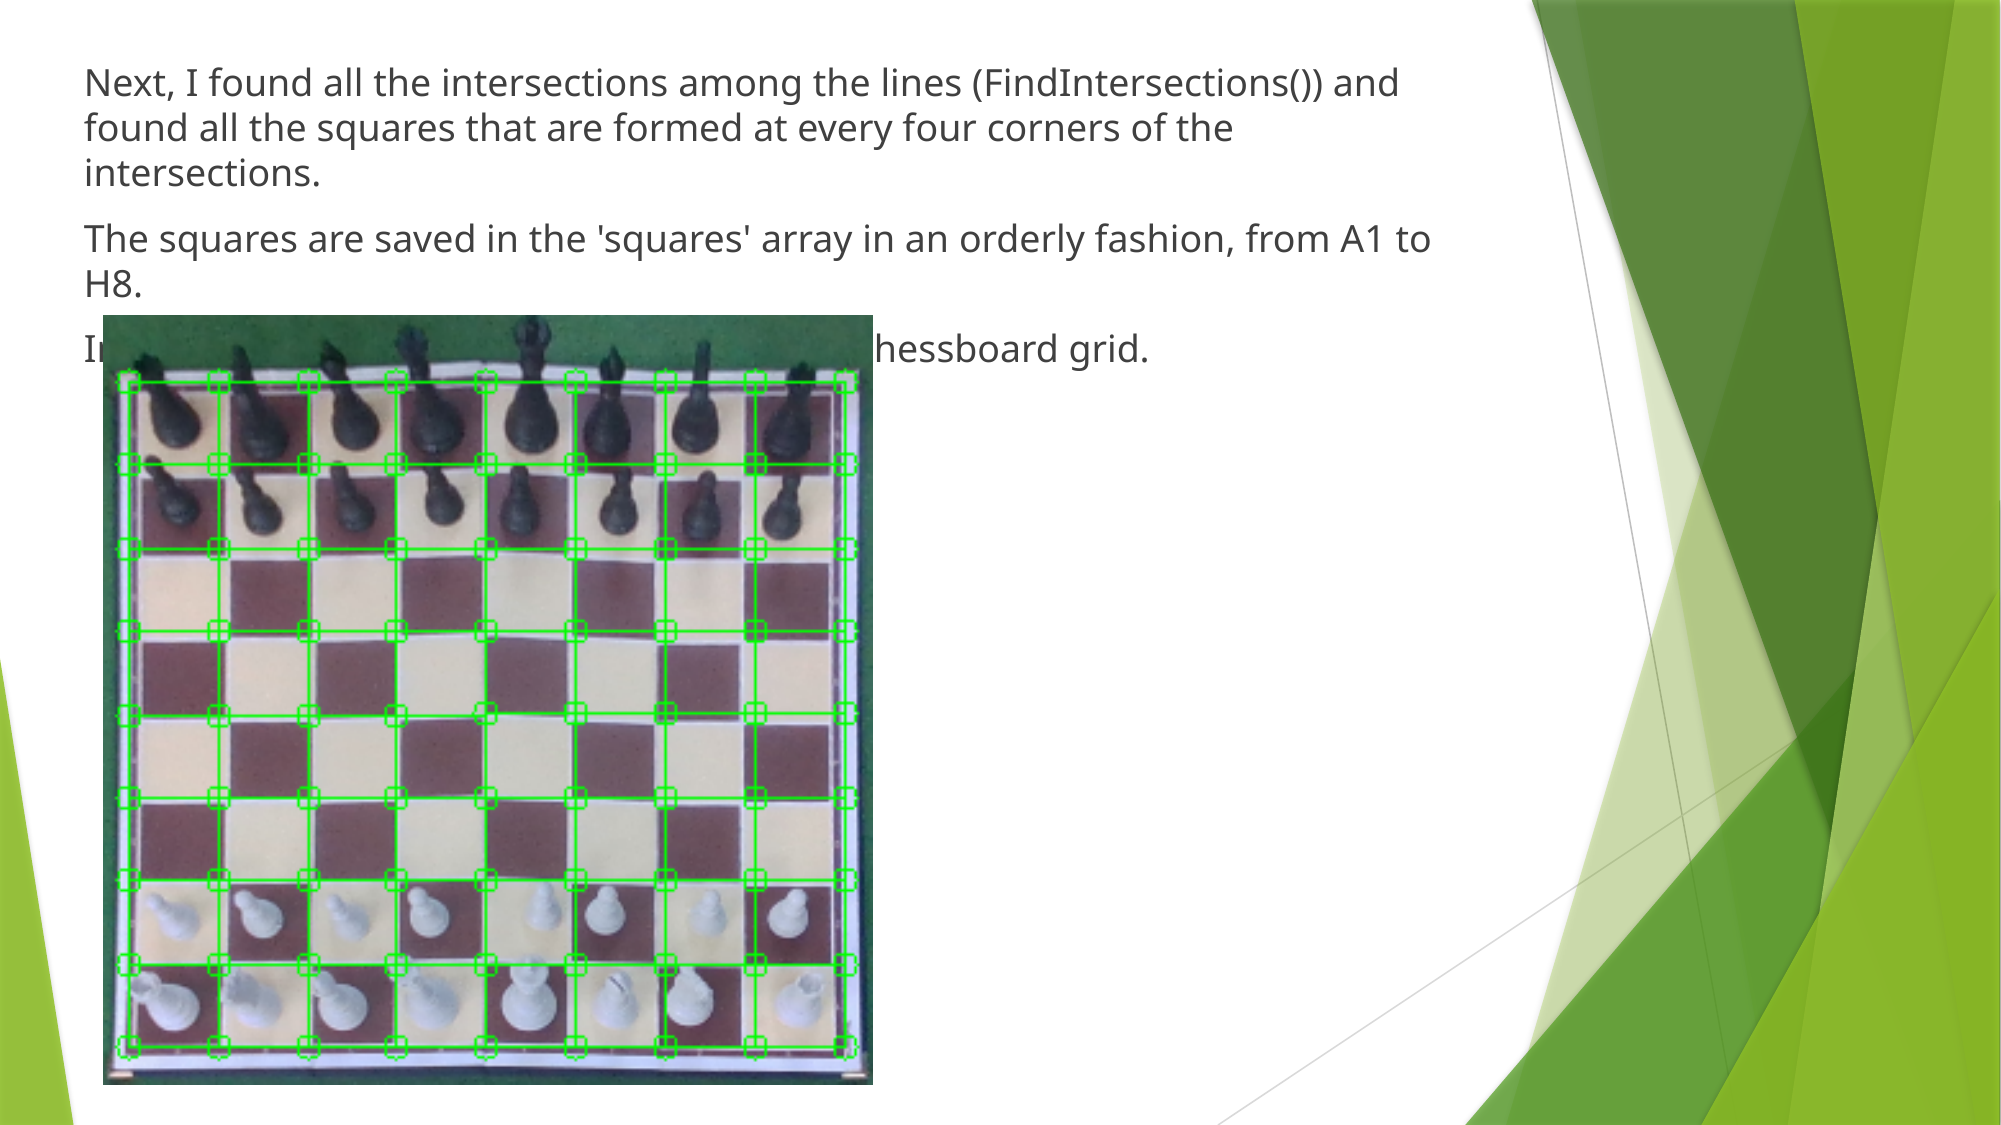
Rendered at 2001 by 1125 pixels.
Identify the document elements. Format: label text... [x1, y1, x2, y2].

list Next, I found all the intersections among the lines (FindIntersections()) and found all the squares that are formed at every four corners of the intersections. The squares are saved in the 'squares' array in an orderly fashion, from A1 to H8. In this way, I found all the quadrants of the Chessboard grid. [69, 51, 1480, 1085]
picture [102, 315, 873, 1086]
